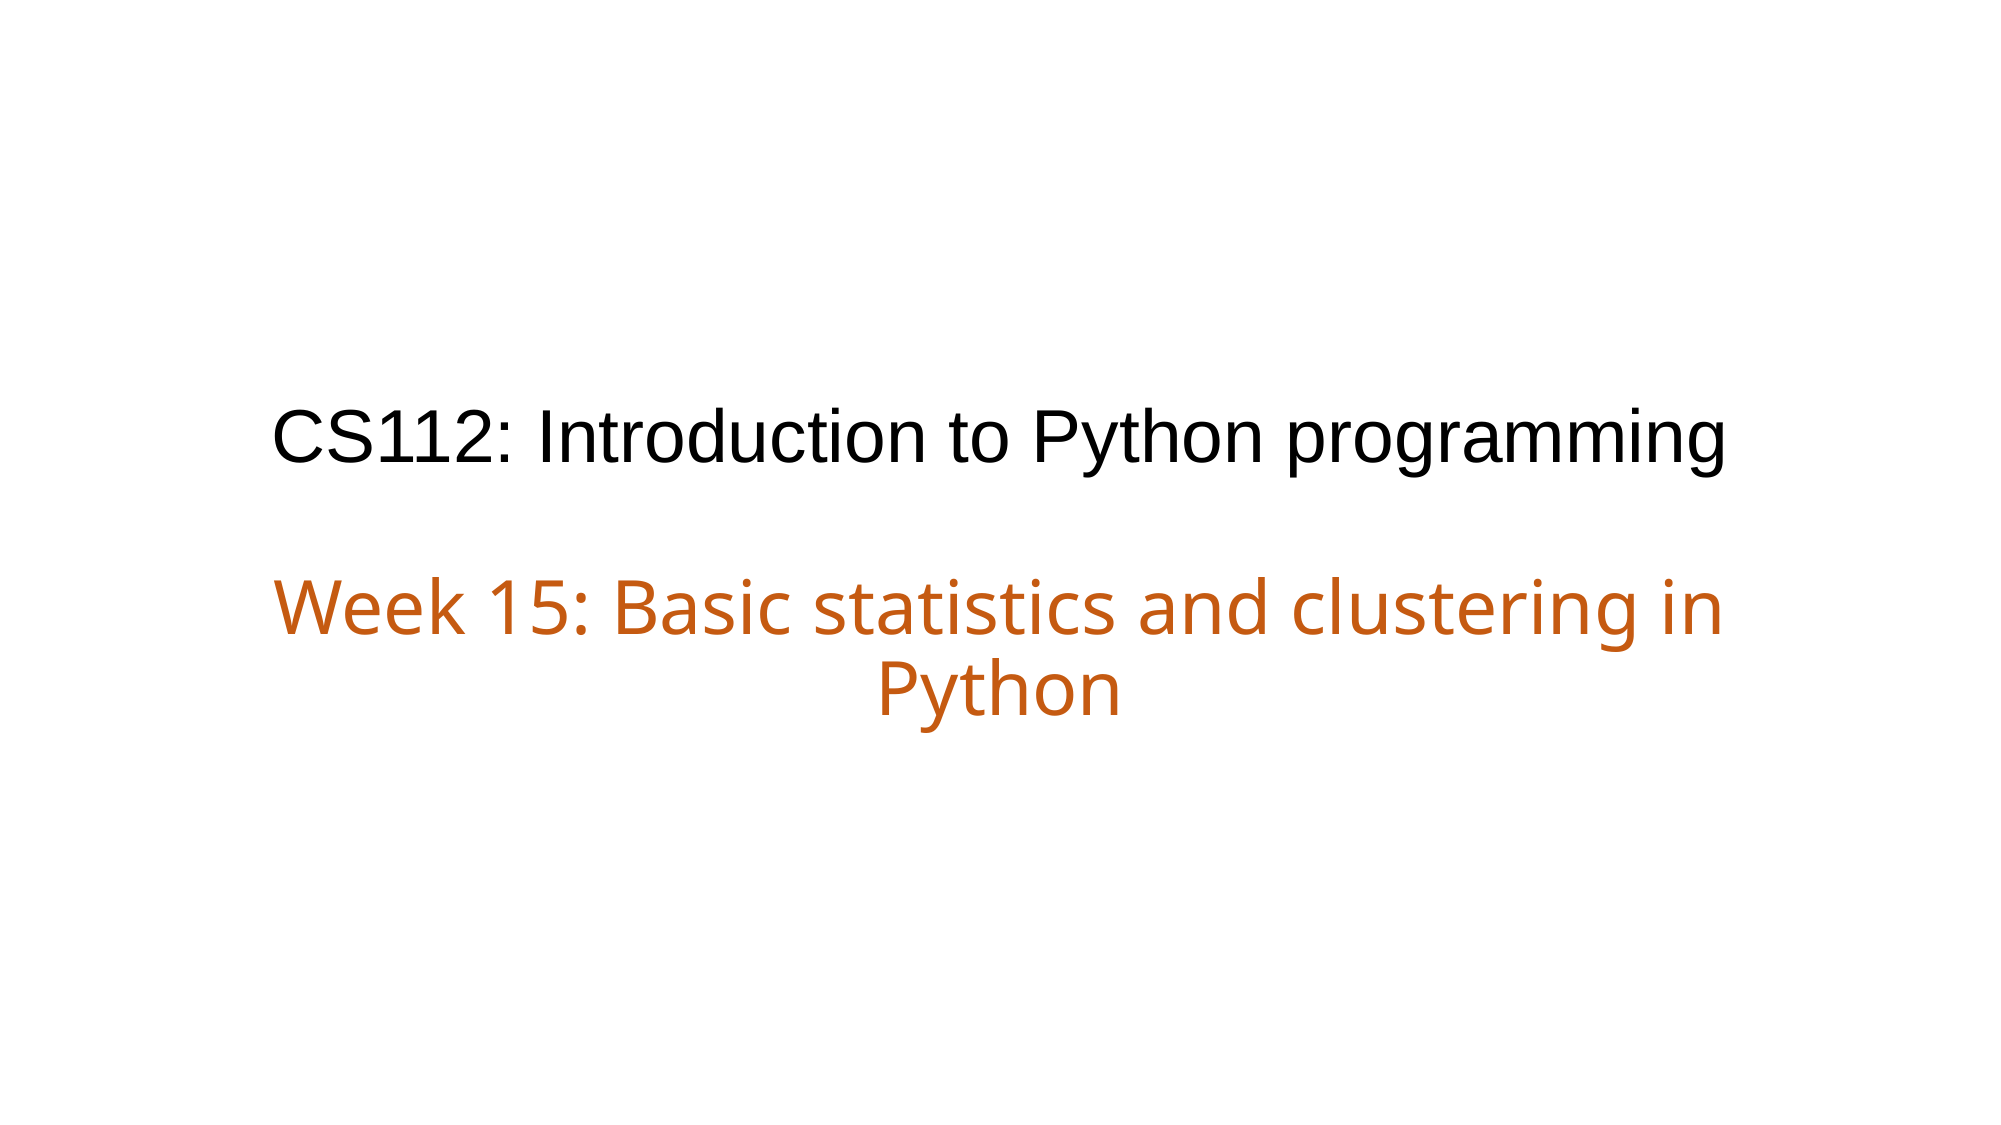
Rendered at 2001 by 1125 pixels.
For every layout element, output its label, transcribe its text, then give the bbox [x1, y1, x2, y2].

title CS112: Introduction to Python programming [249, 94, 1750, 487]
subtitle Week 15: Basic statistics and clustering in Python [249, 562, 1750, 835]
